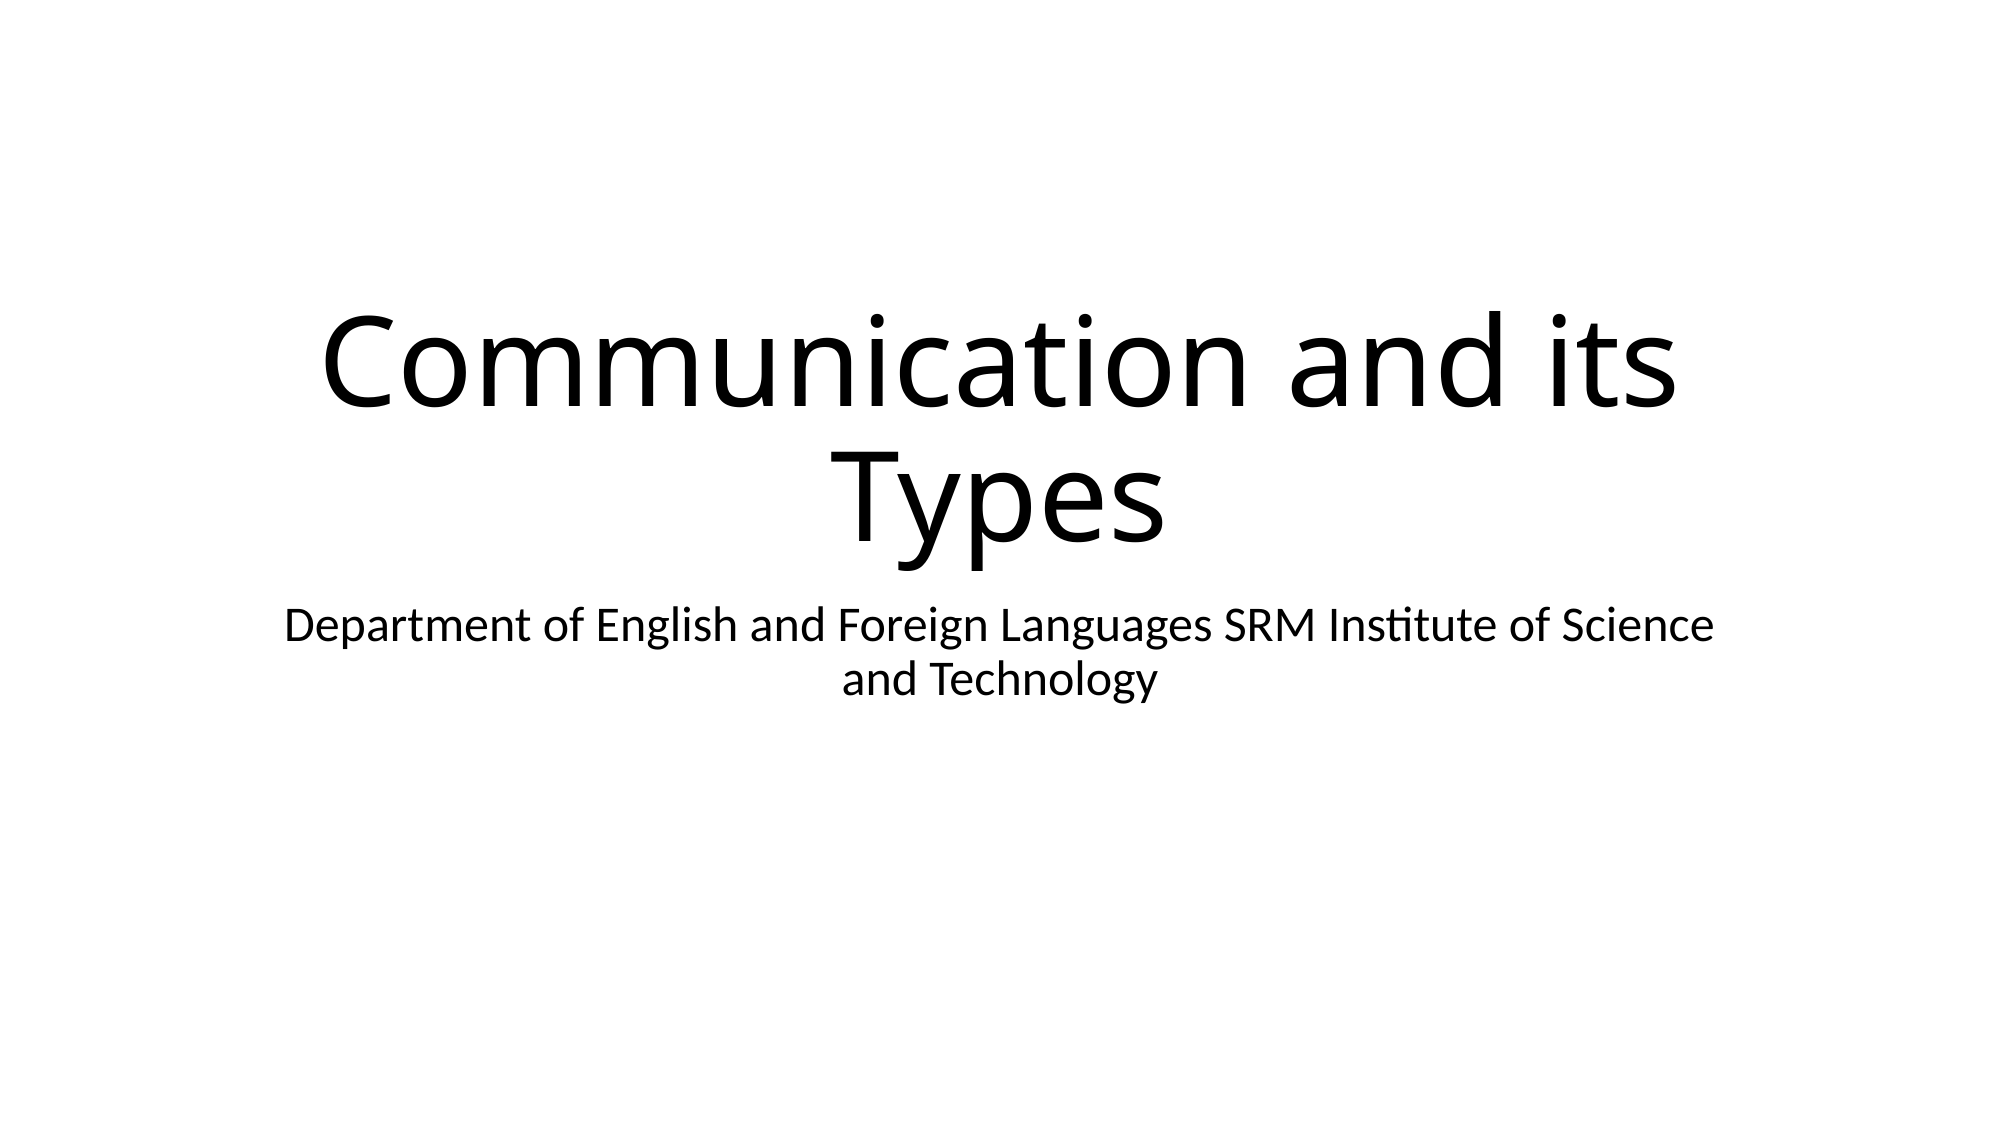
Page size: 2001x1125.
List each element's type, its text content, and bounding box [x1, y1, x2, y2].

subtitle Department of English and Foreign Languages SRM Institute of Science and Technology [249, 590, 1750, 863]
title Communication and its Types [249, 184, 1750, 576]
